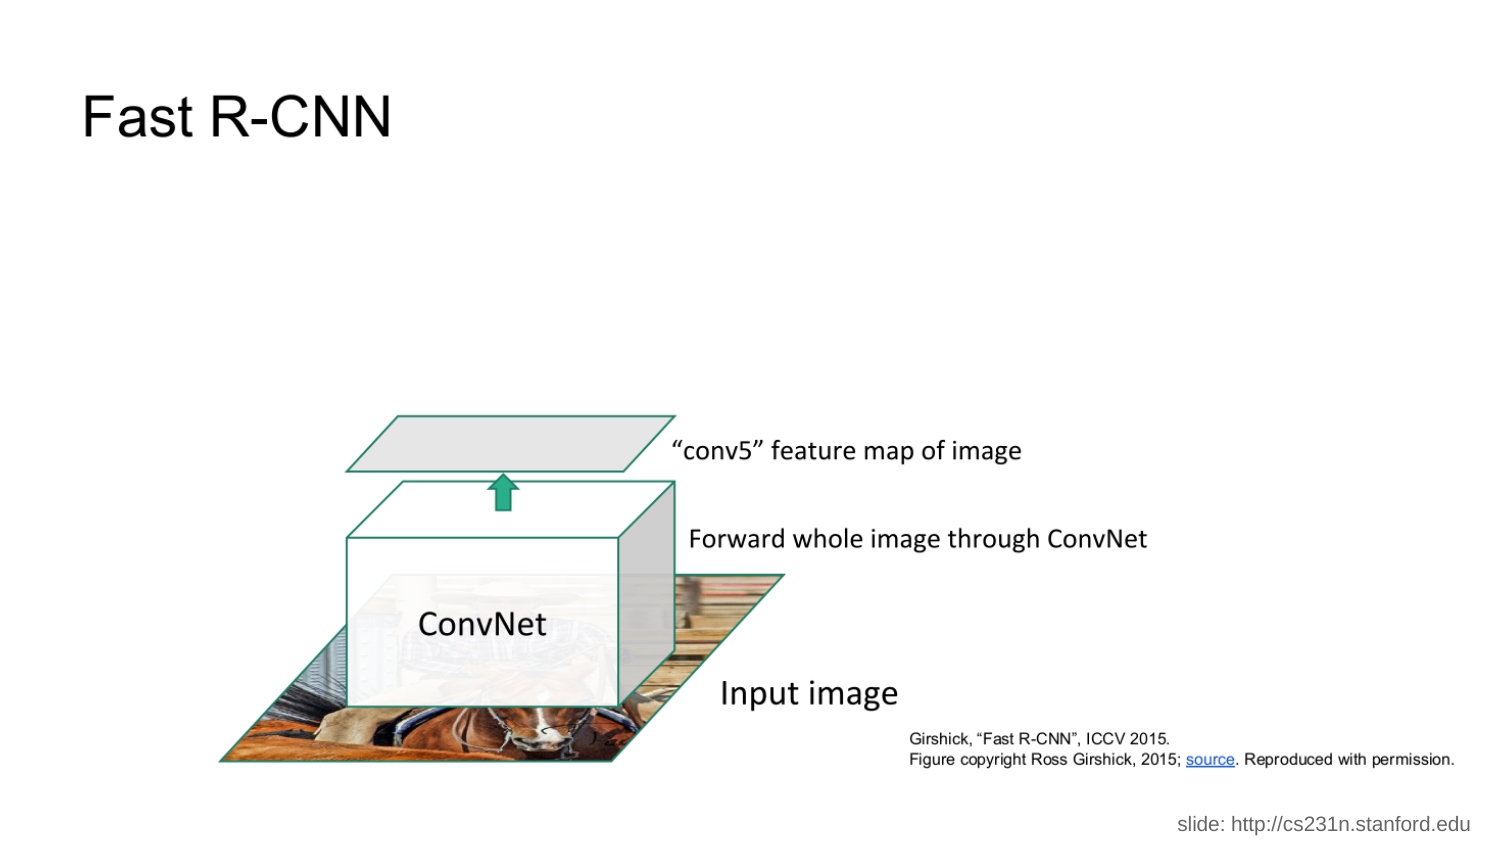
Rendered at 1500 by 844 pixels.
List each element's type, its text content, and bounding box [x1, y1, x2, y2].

text_box slide: http://cs231n.stanford.edu [1162, 795, 1500, 844]
picture [24, 68, 1476, 776]
